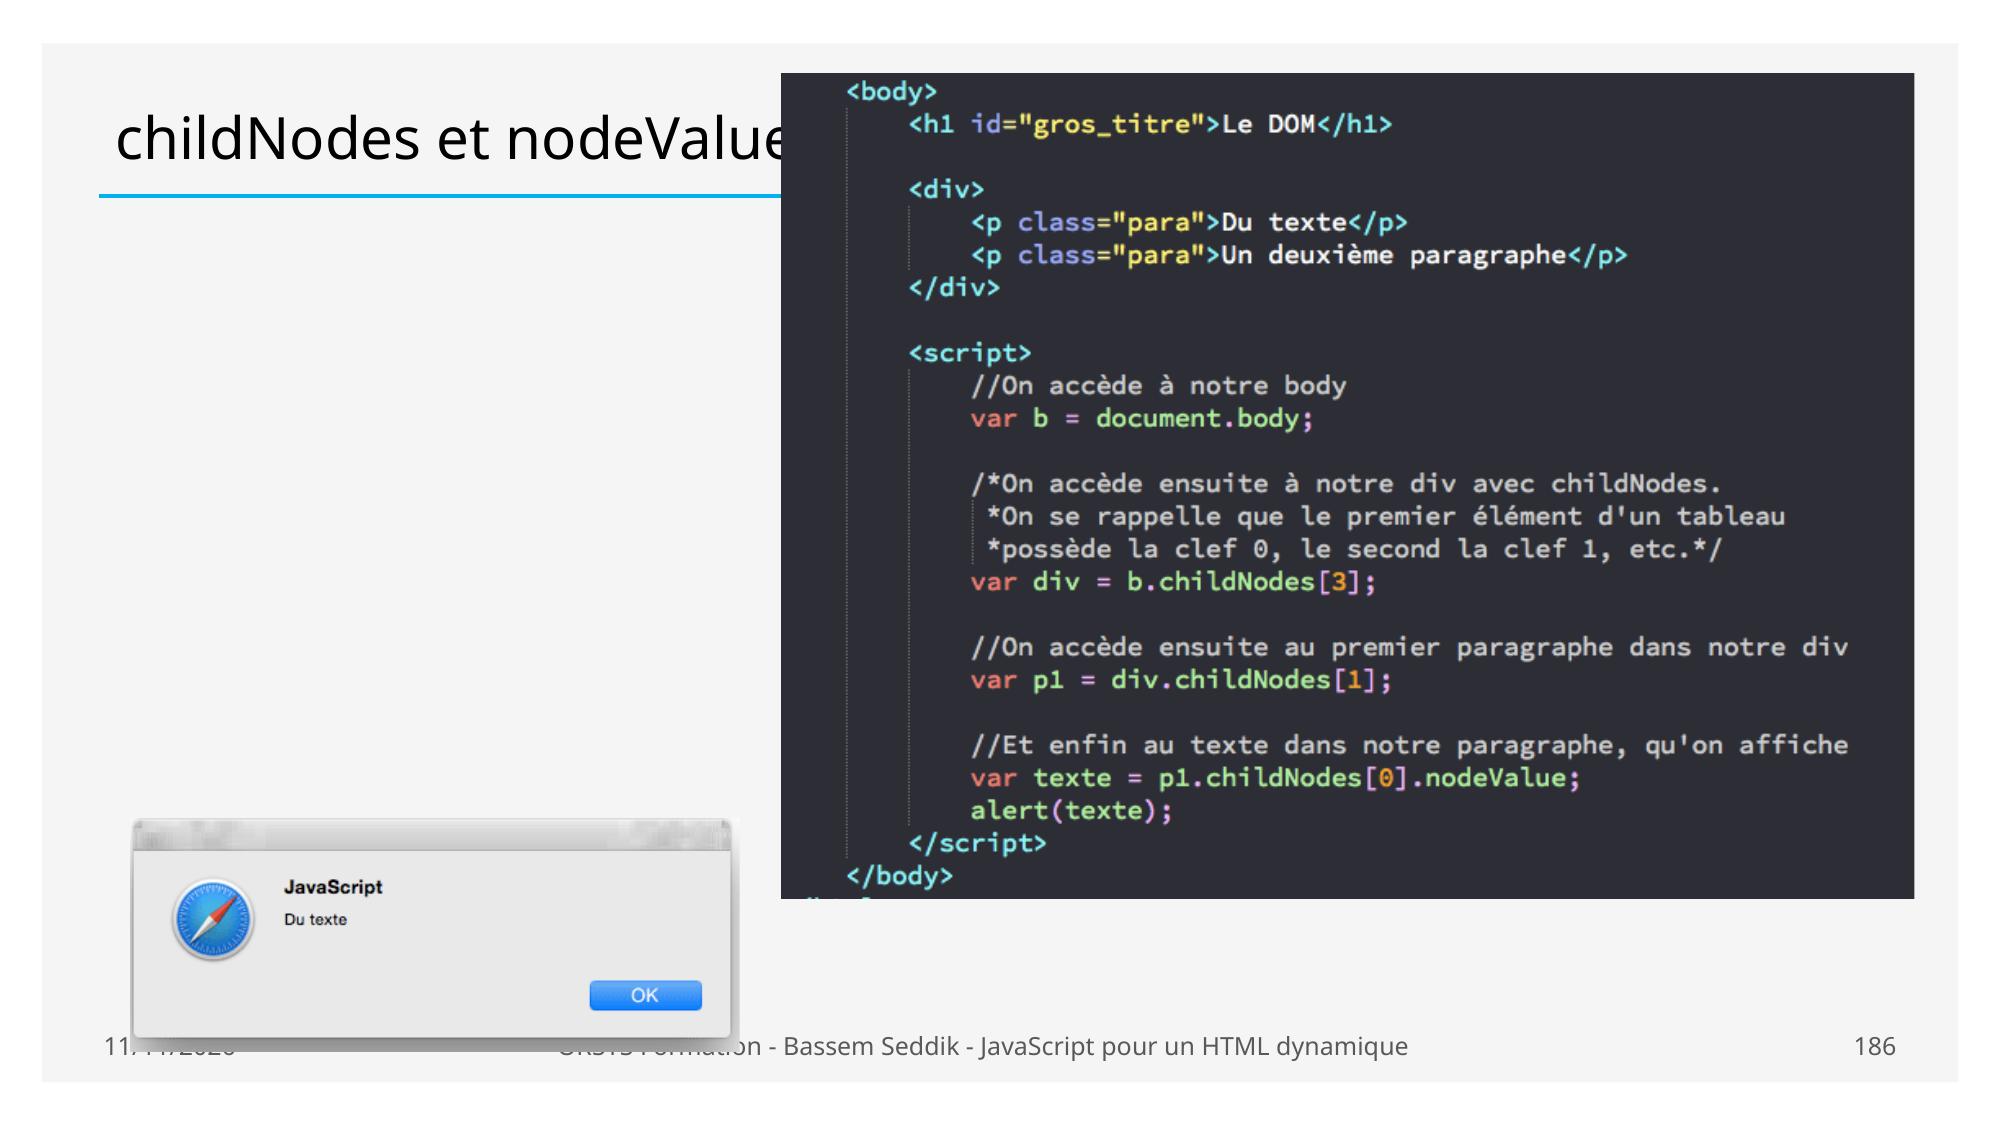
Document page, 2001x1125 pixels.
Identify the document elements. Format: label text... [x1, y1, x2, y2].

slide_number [88, 1017, 340, 1078]
footer ORSYS Formation - Bassem Seddik - JavaScript pour un HTML dynamique [340, 1017, 1626, 1078]
slide_number 186 [1626, 1017, 1912, 1078]
picture [781, 73, 1915, 899]
title childNodes et nodeValue [85, 73, 781, 179]
picture [130, 818, 740, 1052]
